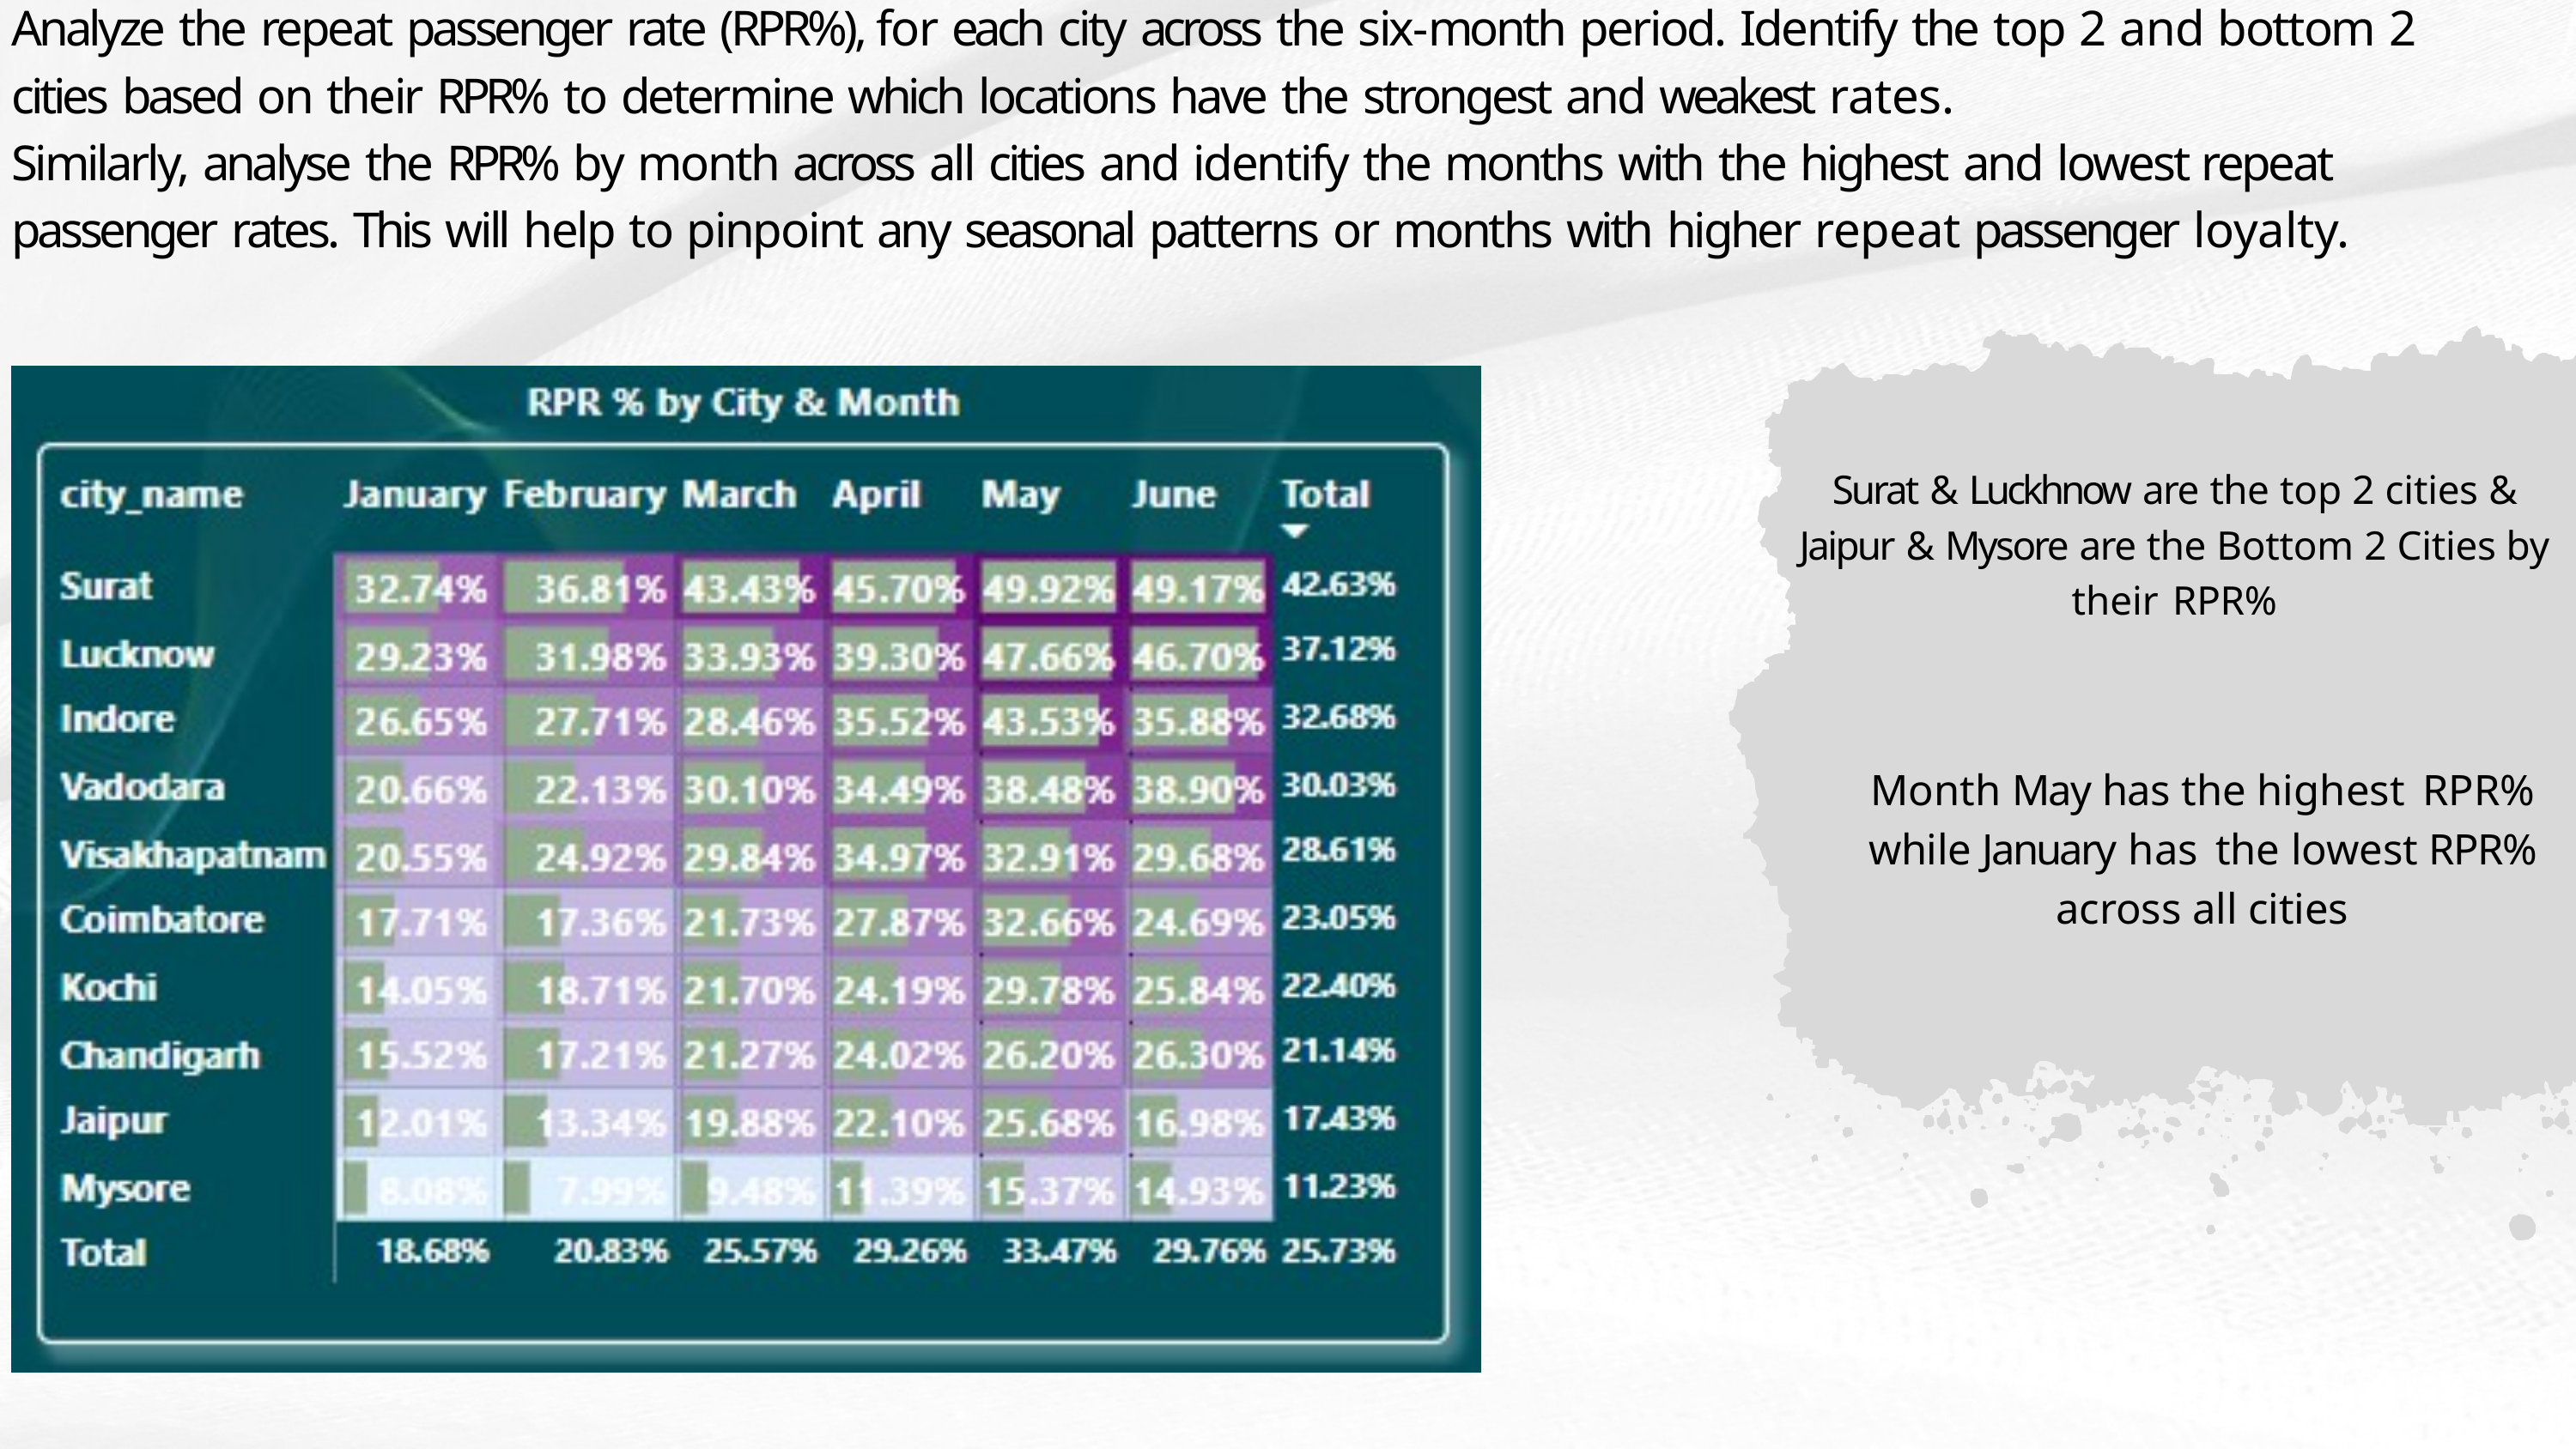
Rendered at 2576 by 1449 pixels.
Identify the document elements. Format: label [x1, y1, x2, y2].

text_box [0, 0, 2576, 1449]
